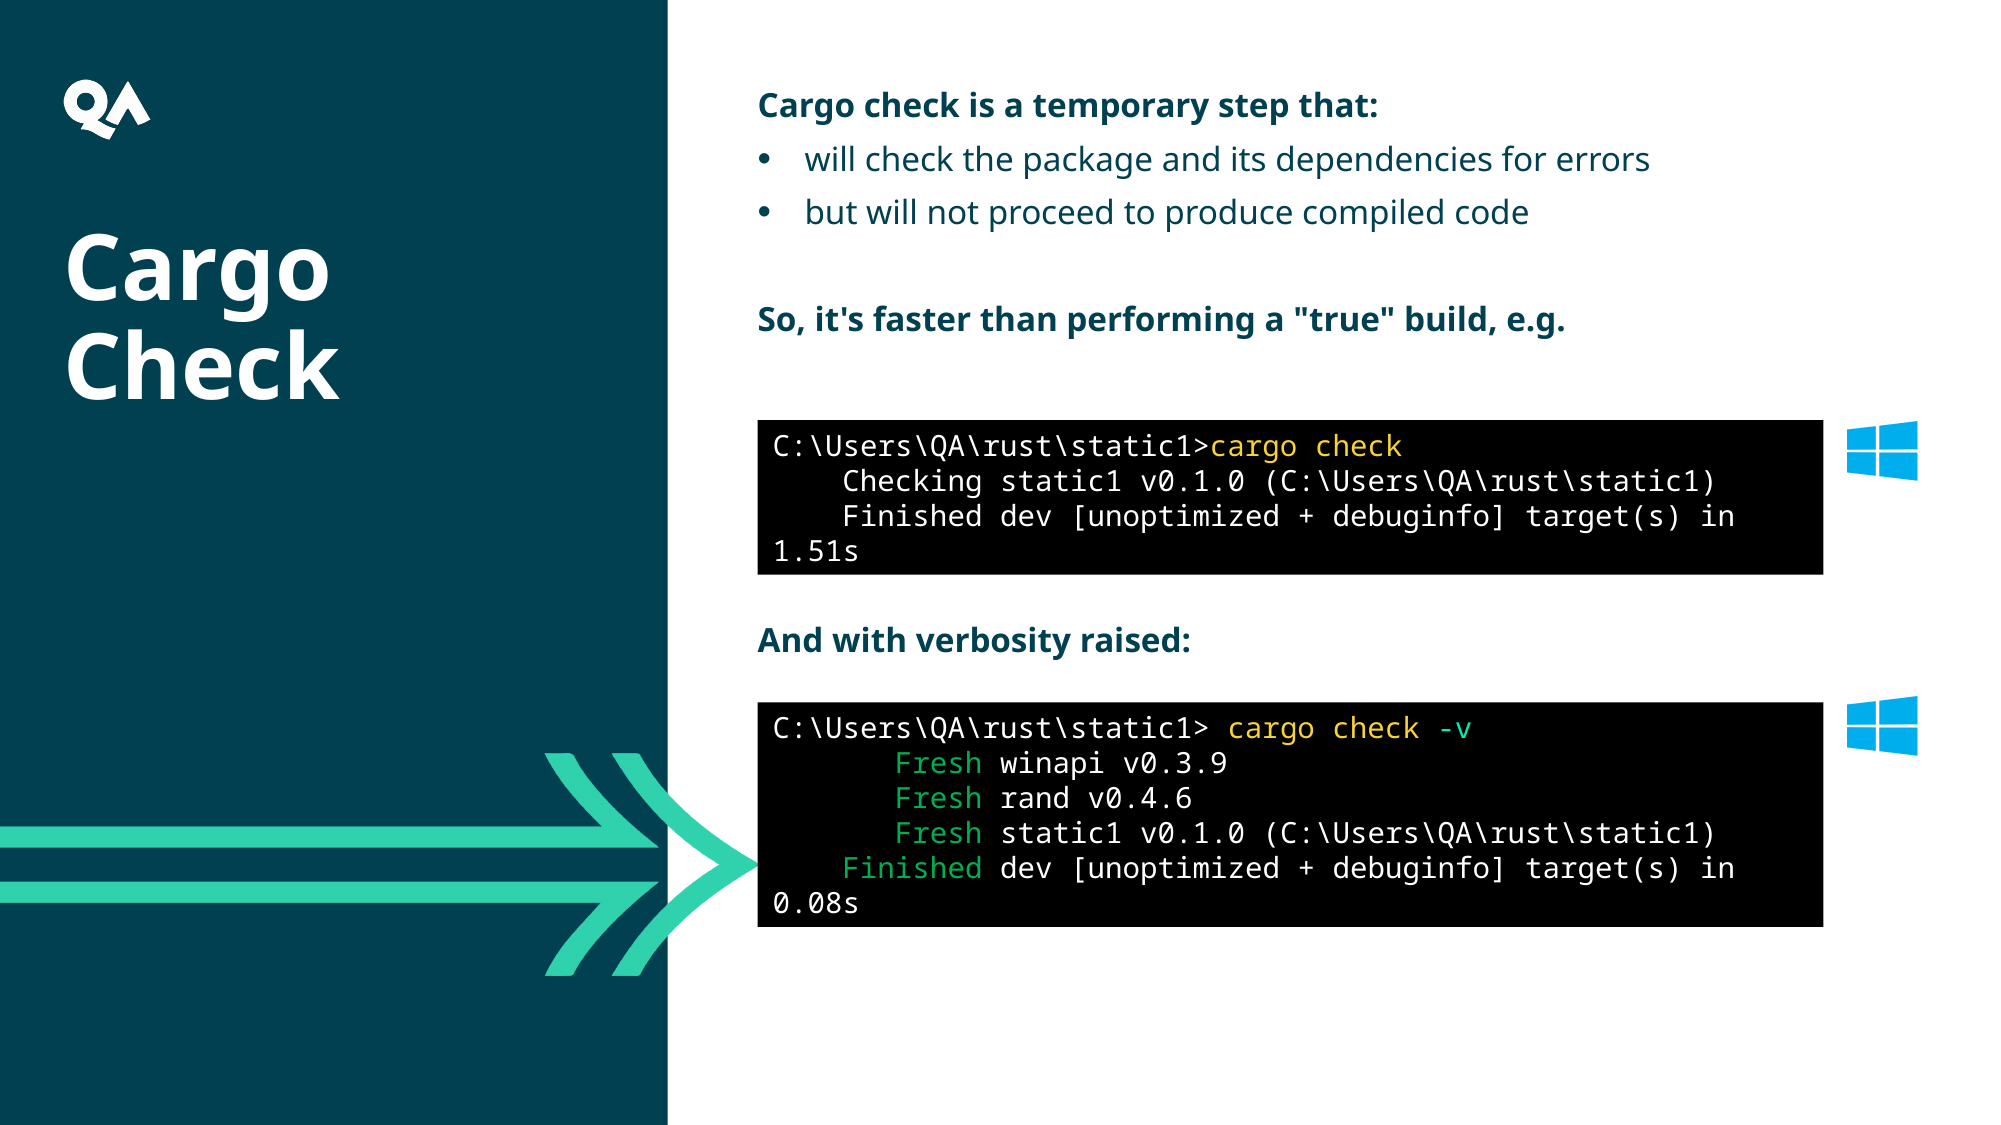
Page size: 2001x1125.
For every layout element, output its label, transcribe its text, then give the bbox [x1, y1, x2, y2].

text_box C:\Users\QA\rust\static1>cargo check Checking static1 v0.1.0 (C:\Users\QA\rust\static1) Finished dev [unoptimized + debuginfo] target(s) in 1.51s [757, 420, 1824, 575]
picture [1846, 421, 1918, 481]
picture [0, 882, 657, 975]
text_box C:\Users\QA\rust\static1> cargo check -v Fresh winapi v0.3.9 Fresh rand v0.4.6 Fresh static1 v0.1.0 (C:\Users\QA\rust\static1) Finished dev [unoptimized + debuginfo] target(s) in 0.08s [757, 702, 1824, 927]
picture [0, 754, 657, 847]
list Cargo Check [63, 221, 628, 673]
picture [613, 727, 775, 995]
picture [64, 80, 114, 139]
list Cargo check is a temporary step that: will check the package and its dependencies for errors but will not proceed to produce compiled code So, it's faster than performing a "true" build, e.g. And with verbosity raised: C:\Users\QA\rust\static1> [757, 84, 1918, 756]
picture [107, 83, 149, 124]
picture [1846, 696, 1918, 756]
